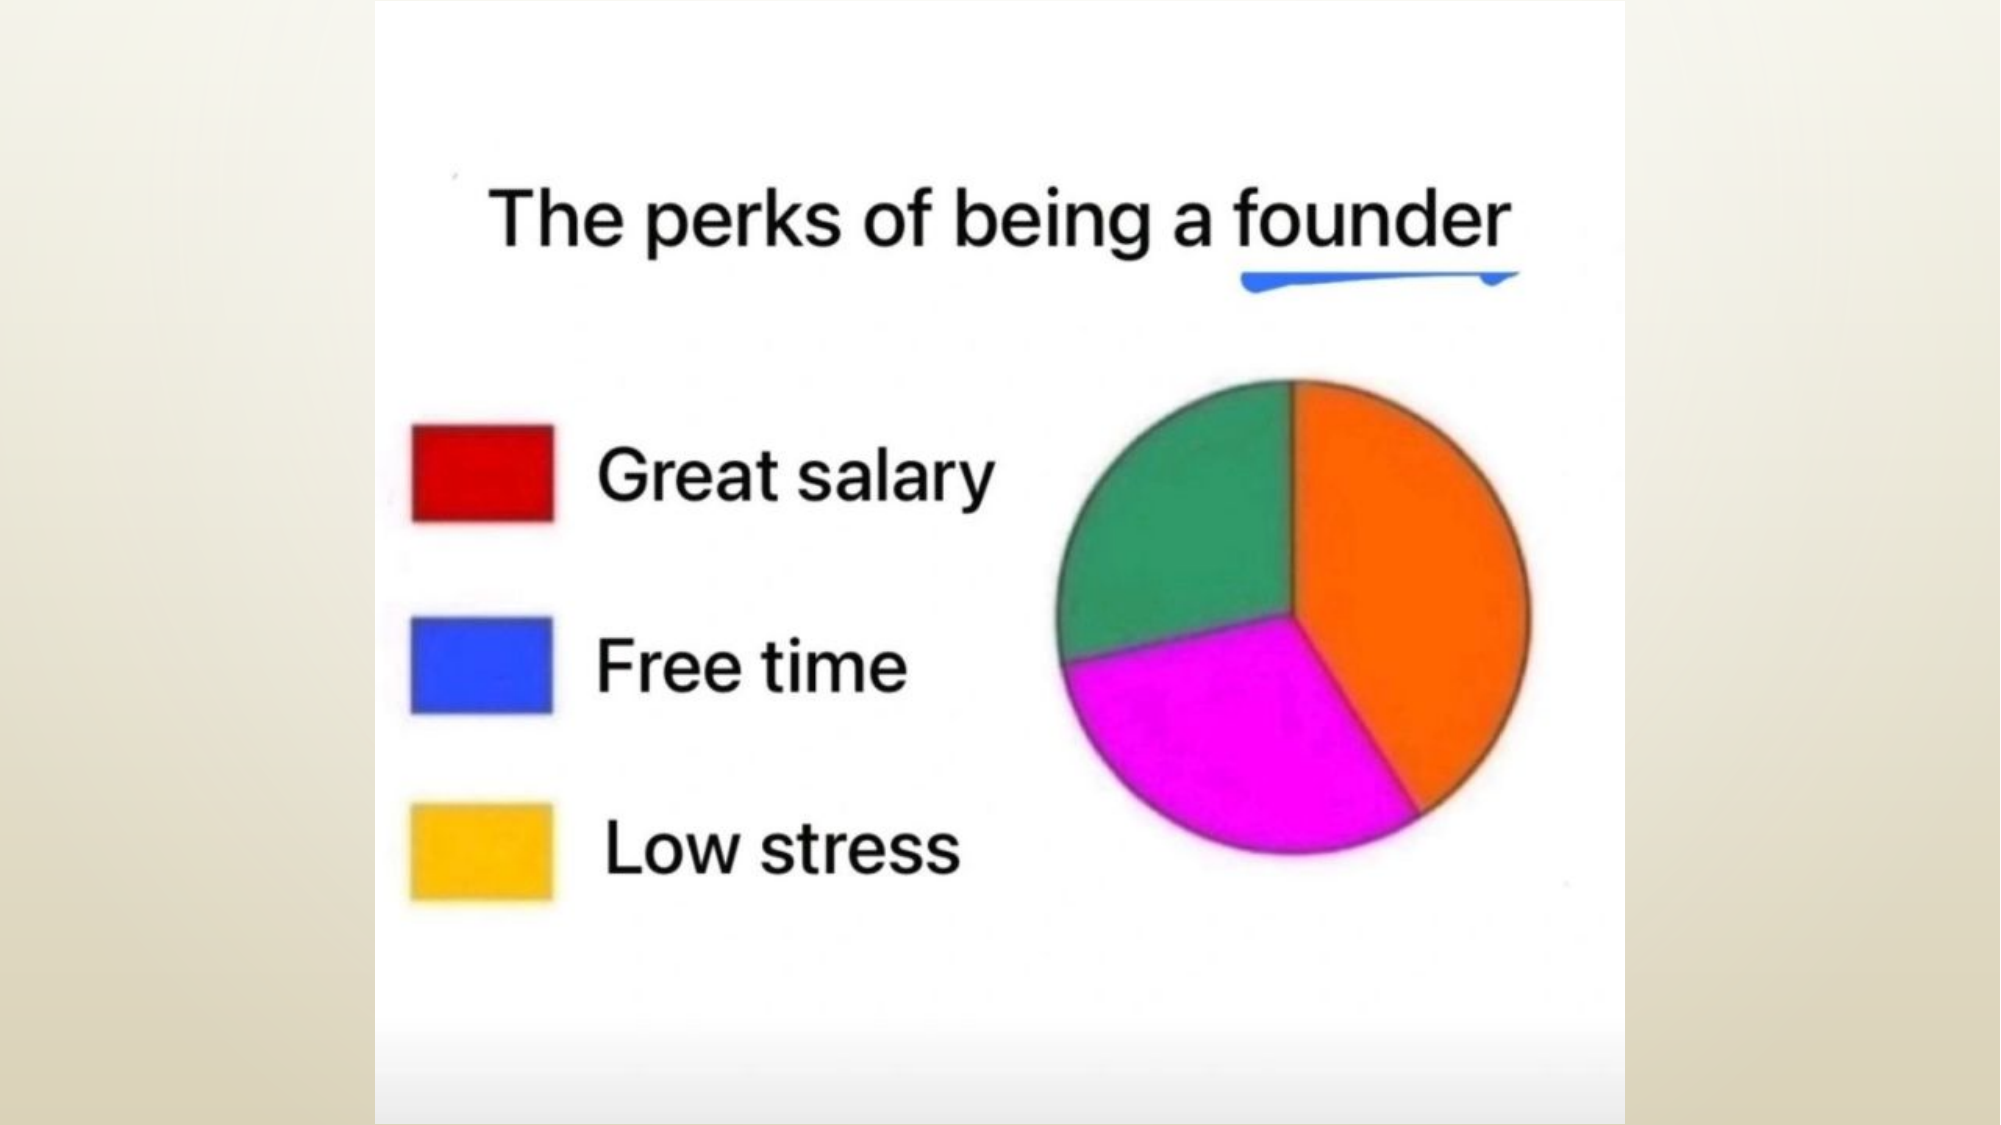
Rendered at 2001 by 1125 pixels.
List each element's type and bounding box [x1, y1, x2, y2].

picture [374, 1, 1626, 1124]
